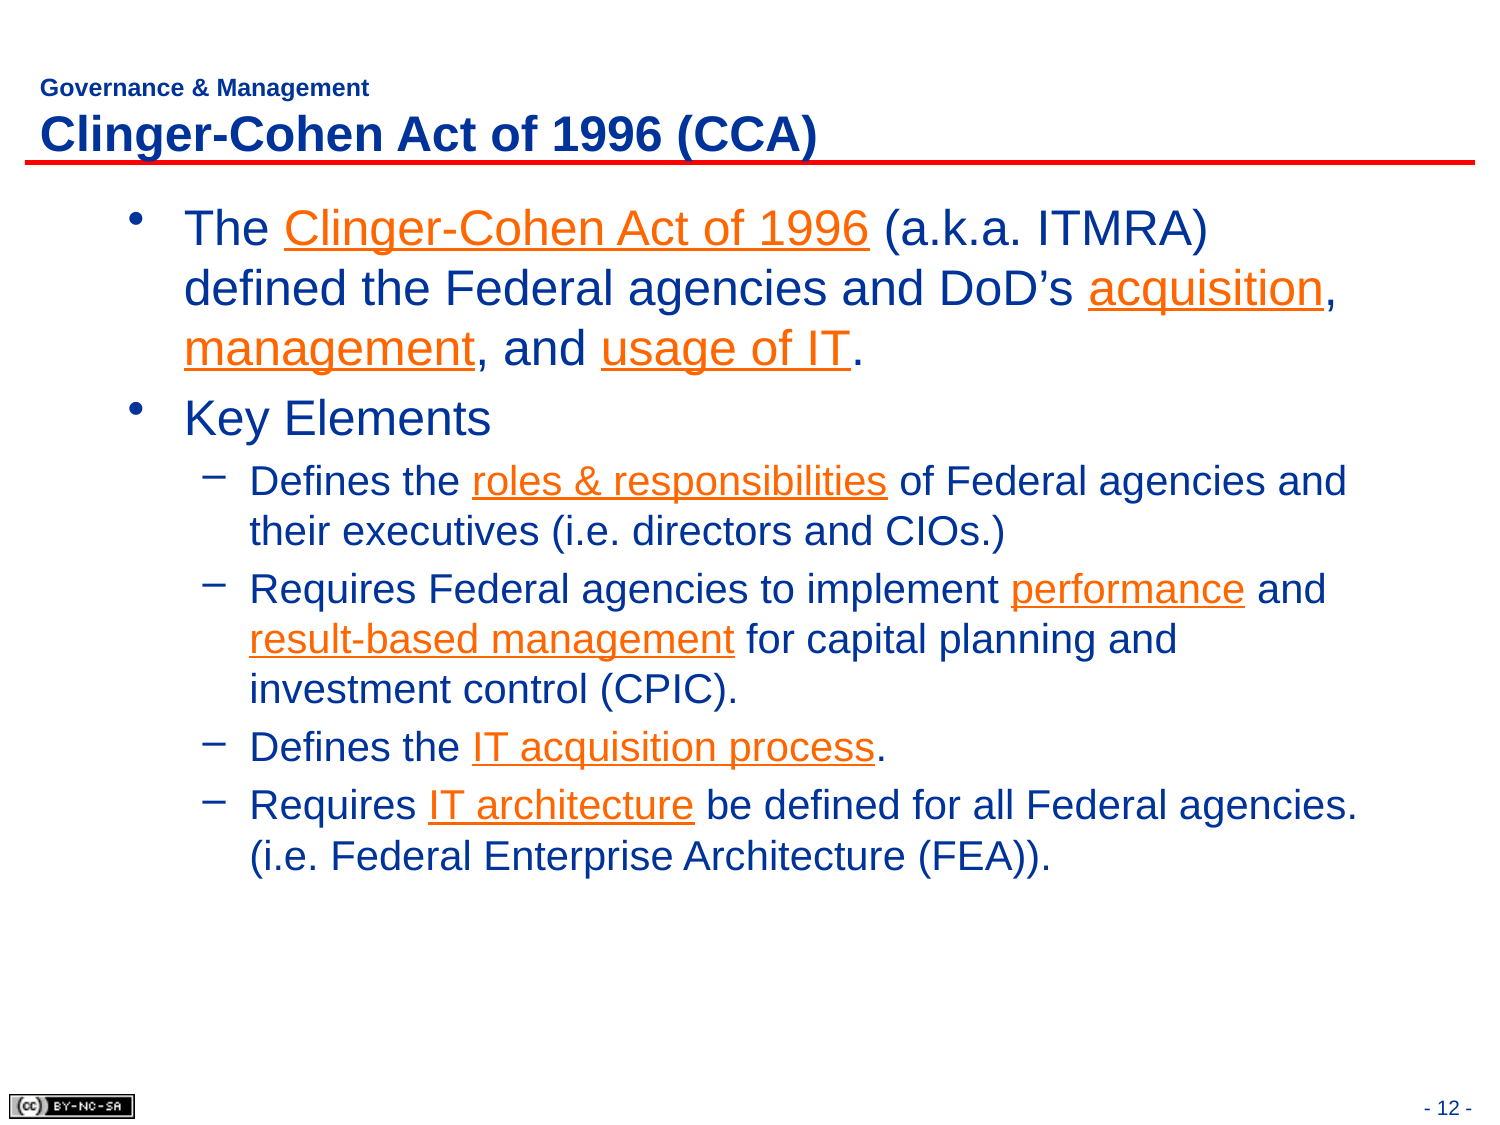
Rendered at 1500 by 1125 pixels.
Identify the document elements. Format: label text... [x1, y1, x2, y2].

list The Clinger-Cohen Act of 1996 (a.k.a. ITMRA) defined the Federal agencies and DoD’s acquisition, management, and usage of IT. Key Elements Defines the roles & responsibilities of Federal agencies and their executives (i.e. directors and CIOs.) Requires Federal agencies to implement performance and result-based management for capital planning and investment control (CPIC). Defines the IT acquisition process. Requires IT architecture be defined for all Federal agencies. (i.e. Federal Enterprise Architecture (FEA)). [112, 187, 1388, 1076]
picture [9, 1094, 135, 1119]
title Governance & Management Clinger-Cohen Act of 1996 (CCA) [24, 0, 1463, 169]
slide_number - 12 - [1287, 1087, 1488, 1125]
